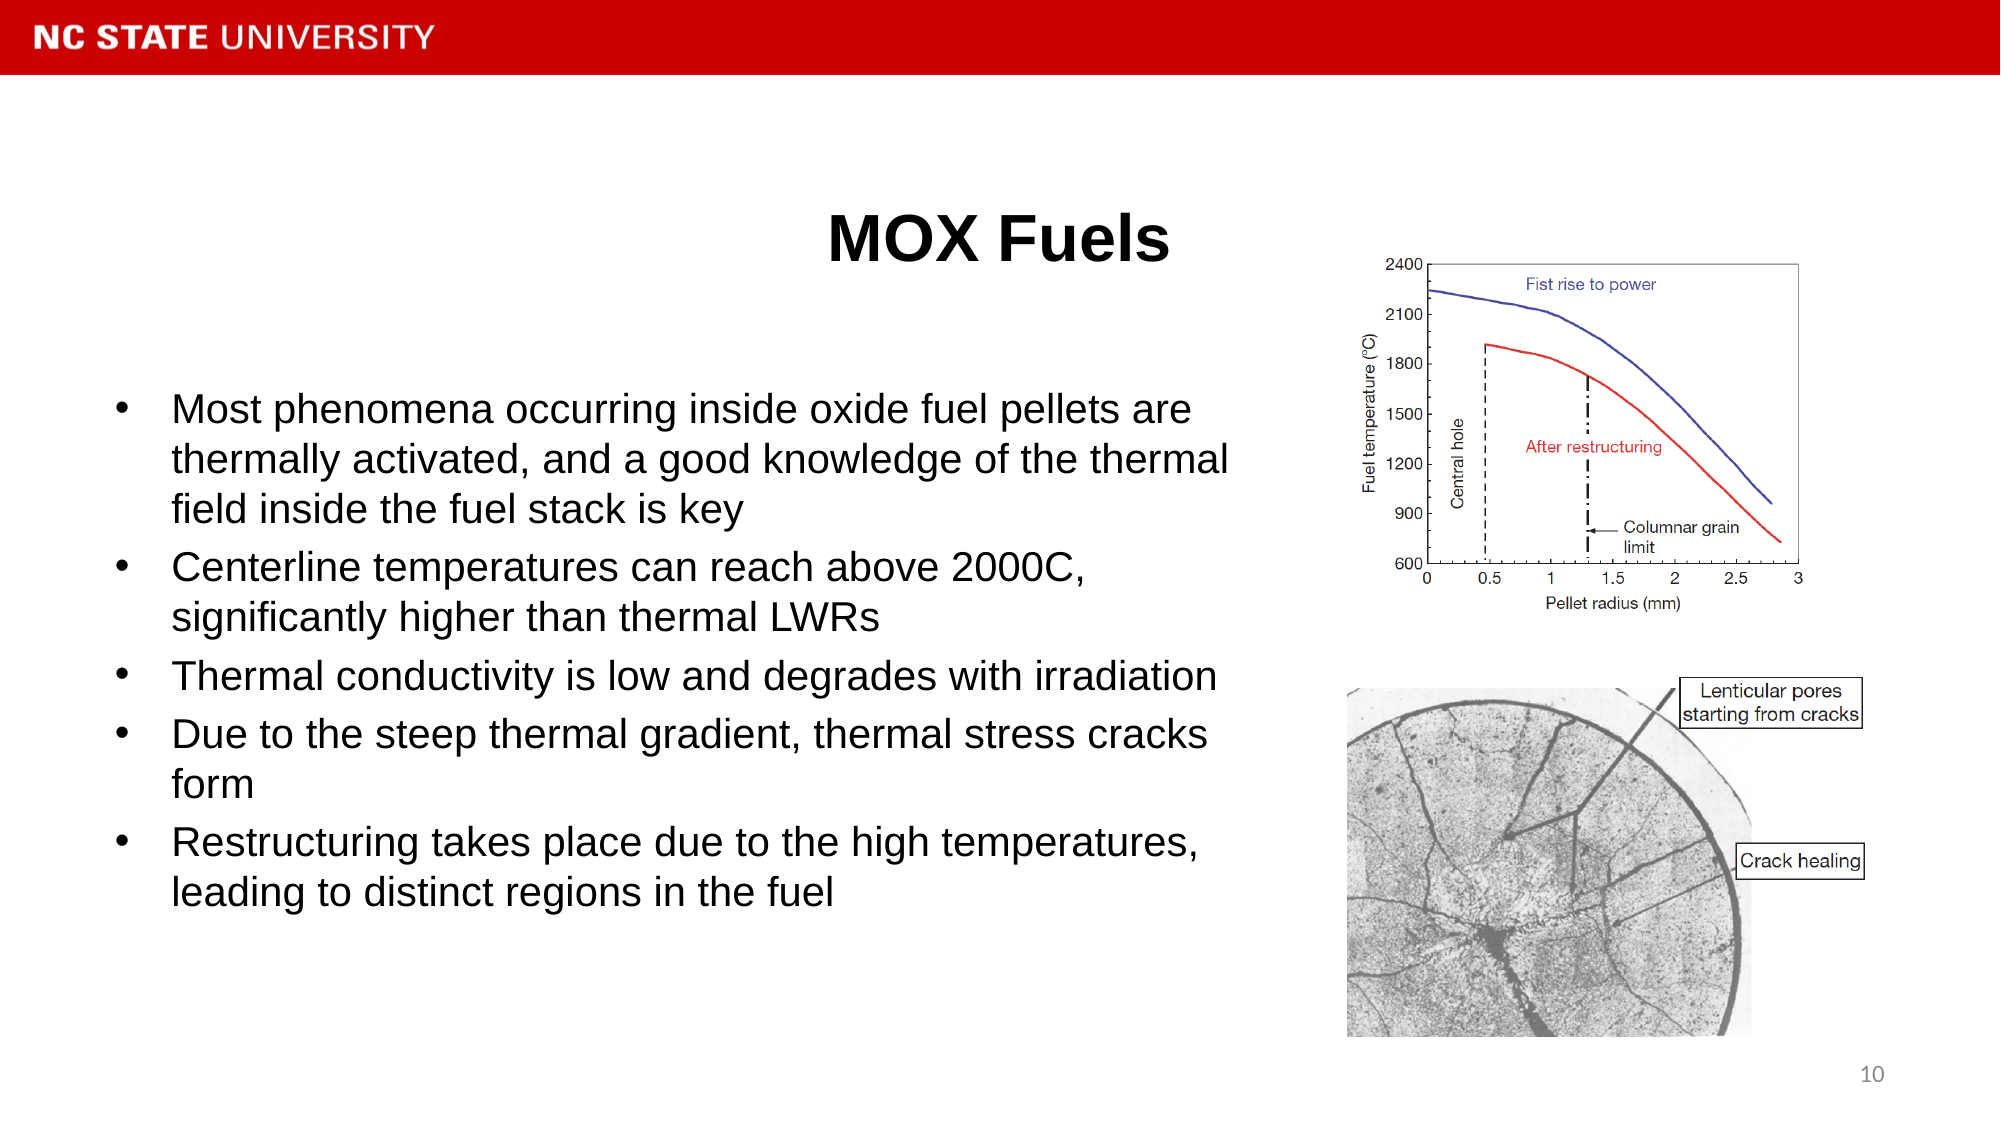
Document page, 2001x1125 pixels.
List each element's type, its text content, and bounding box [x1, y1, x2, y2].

slide_number 10 [1433, 1042, 1900, 1103]
picture [1346, 230, 1814, 623]
list Most phenomena occurring inside oxide fuel pellets are thermally activated, and a good knowledge of the thermal field inside the fuel stack is key Centerline temperatures can reach above 2000C, significantly higher than thermal LWRs Thermal conductivity is low and degrades with irradiation Due to the steep thermal gradient, thermal stress cracks form Restructuring takes place due to the high temperatures, leading to distinct regions in the fuel [99, 374, 1262, 1005]
picture [0, 0, 2000, 75]
title MOX Fuels [99, 147, 1900, 323]
picture [1335, 656, 1891, 1049]
